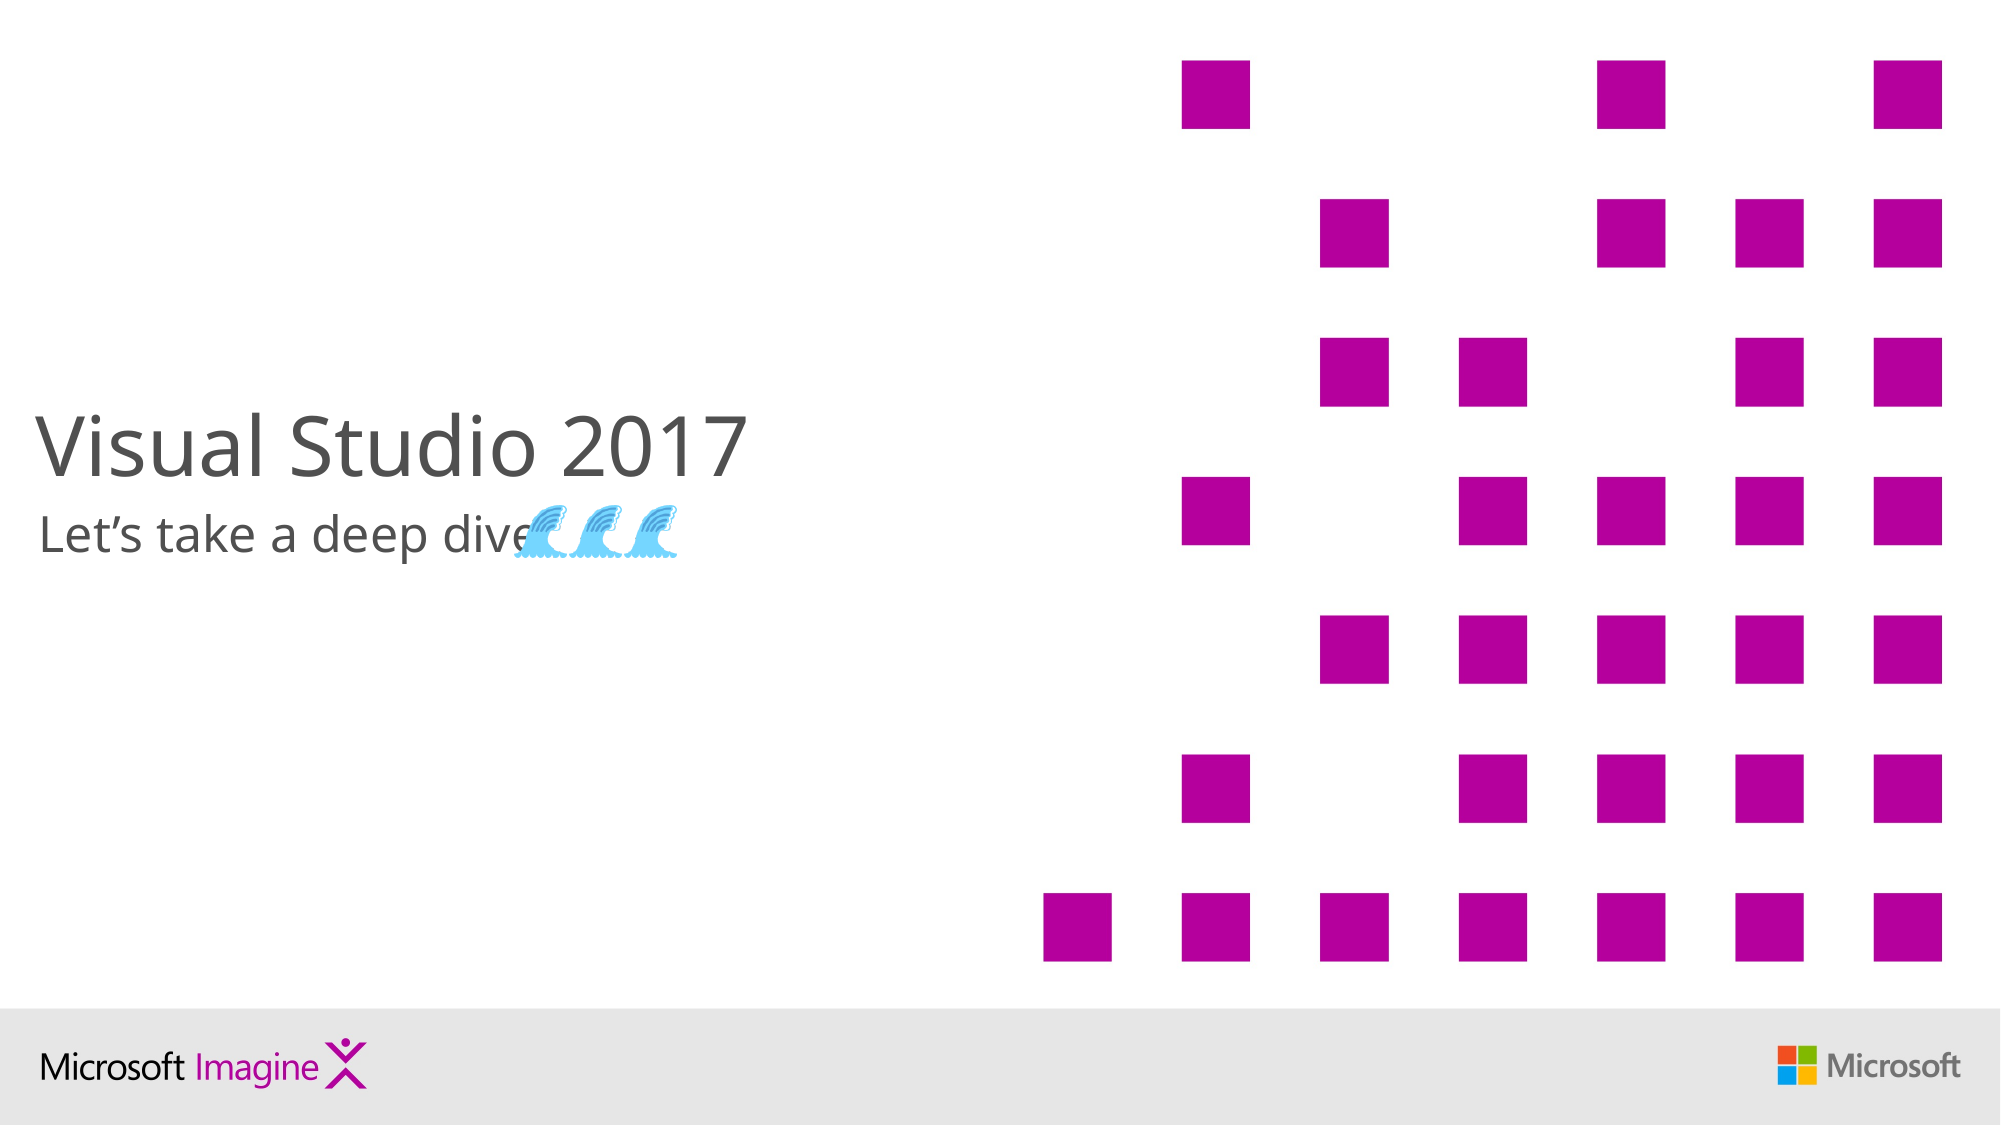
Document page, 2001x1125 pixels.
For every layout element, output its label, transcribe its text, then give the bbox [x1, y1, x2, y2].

list Visual Studio 2017 [21, 397, 771, 498]
picture [0, 0, 2001, 1125]
list Let’s take a deep dive. [23, 501, 774, 582]
